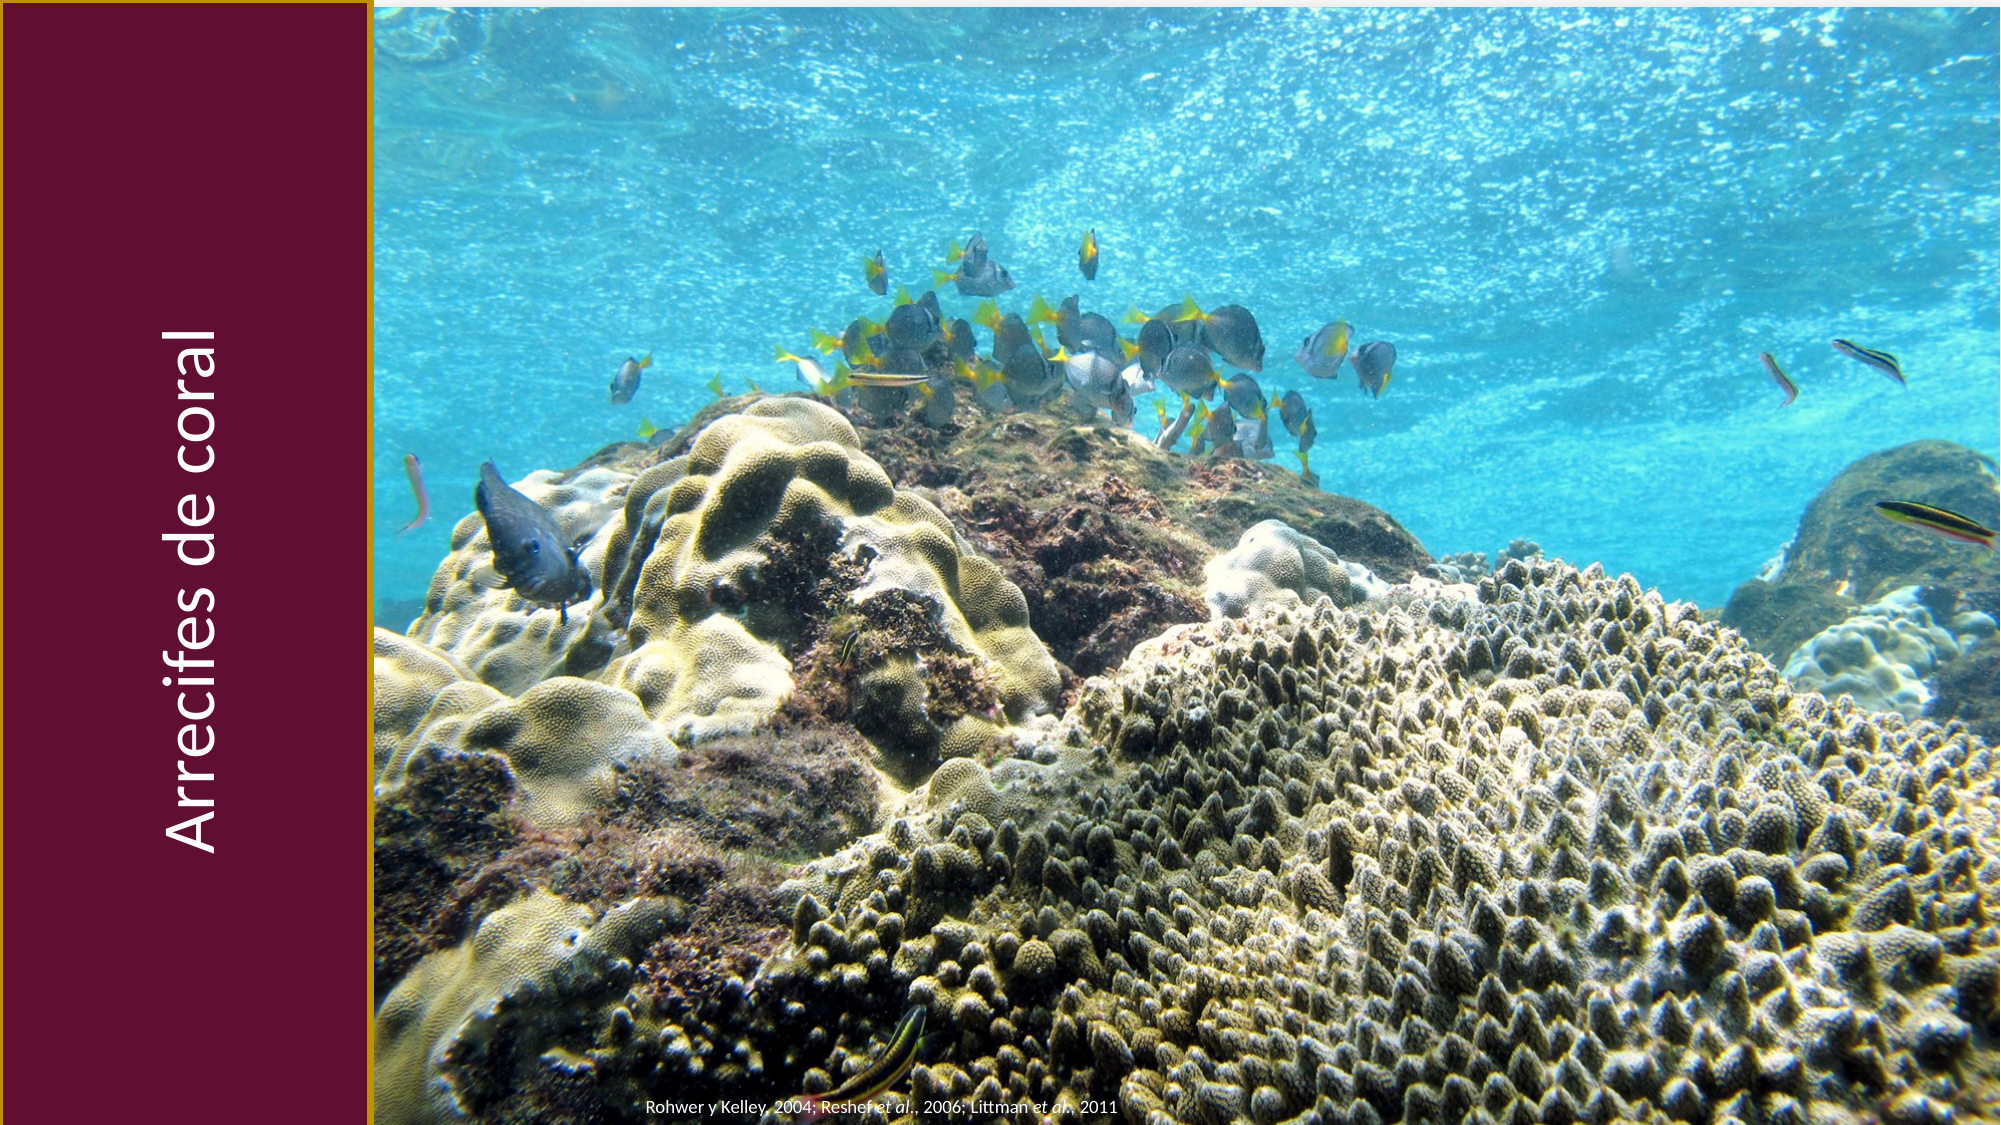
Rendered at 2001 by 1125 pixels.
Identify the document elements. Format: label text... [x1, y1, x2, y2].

text_box [0, 0, 306, 1125]
picture [306, 0, 2000, 1125]
text_box Arrecifes de coral [132, 125, 237, 1057]
